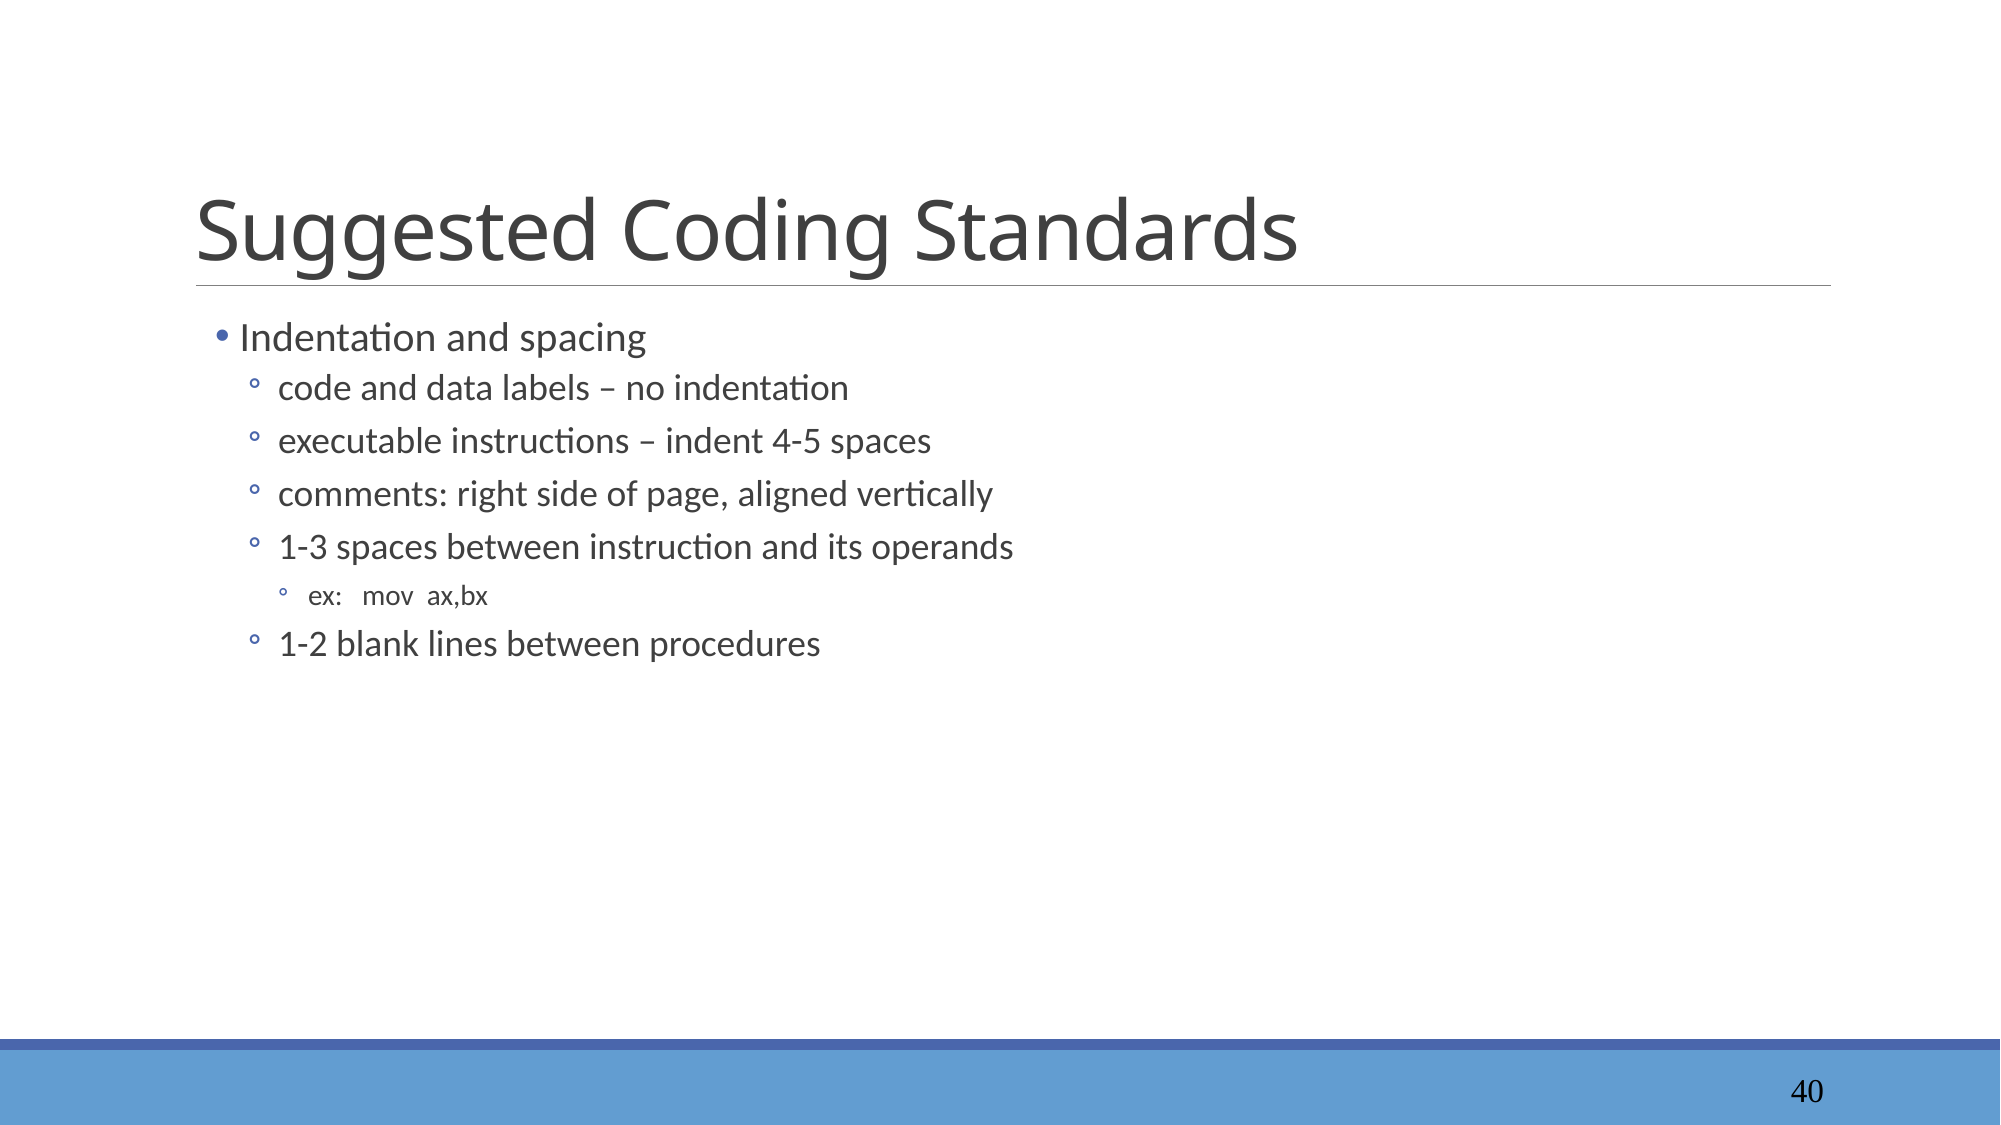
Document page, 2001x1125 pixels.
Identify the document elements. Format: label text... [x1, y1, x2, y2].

title Suggested Coding Standards [180, 47, 1830, 285]
slide_number 41 [1624, 1059, 1840, 1120]
list Indentation and spacing code and data labels – no indentation executable instructions – indent 4-5 spaces comments: right side of page, aligned vertically 1-3 spaces between instruction and its operands ex: mov ax,bx 1-2 blank lines between procedures [215, 307, 1453, 870]
